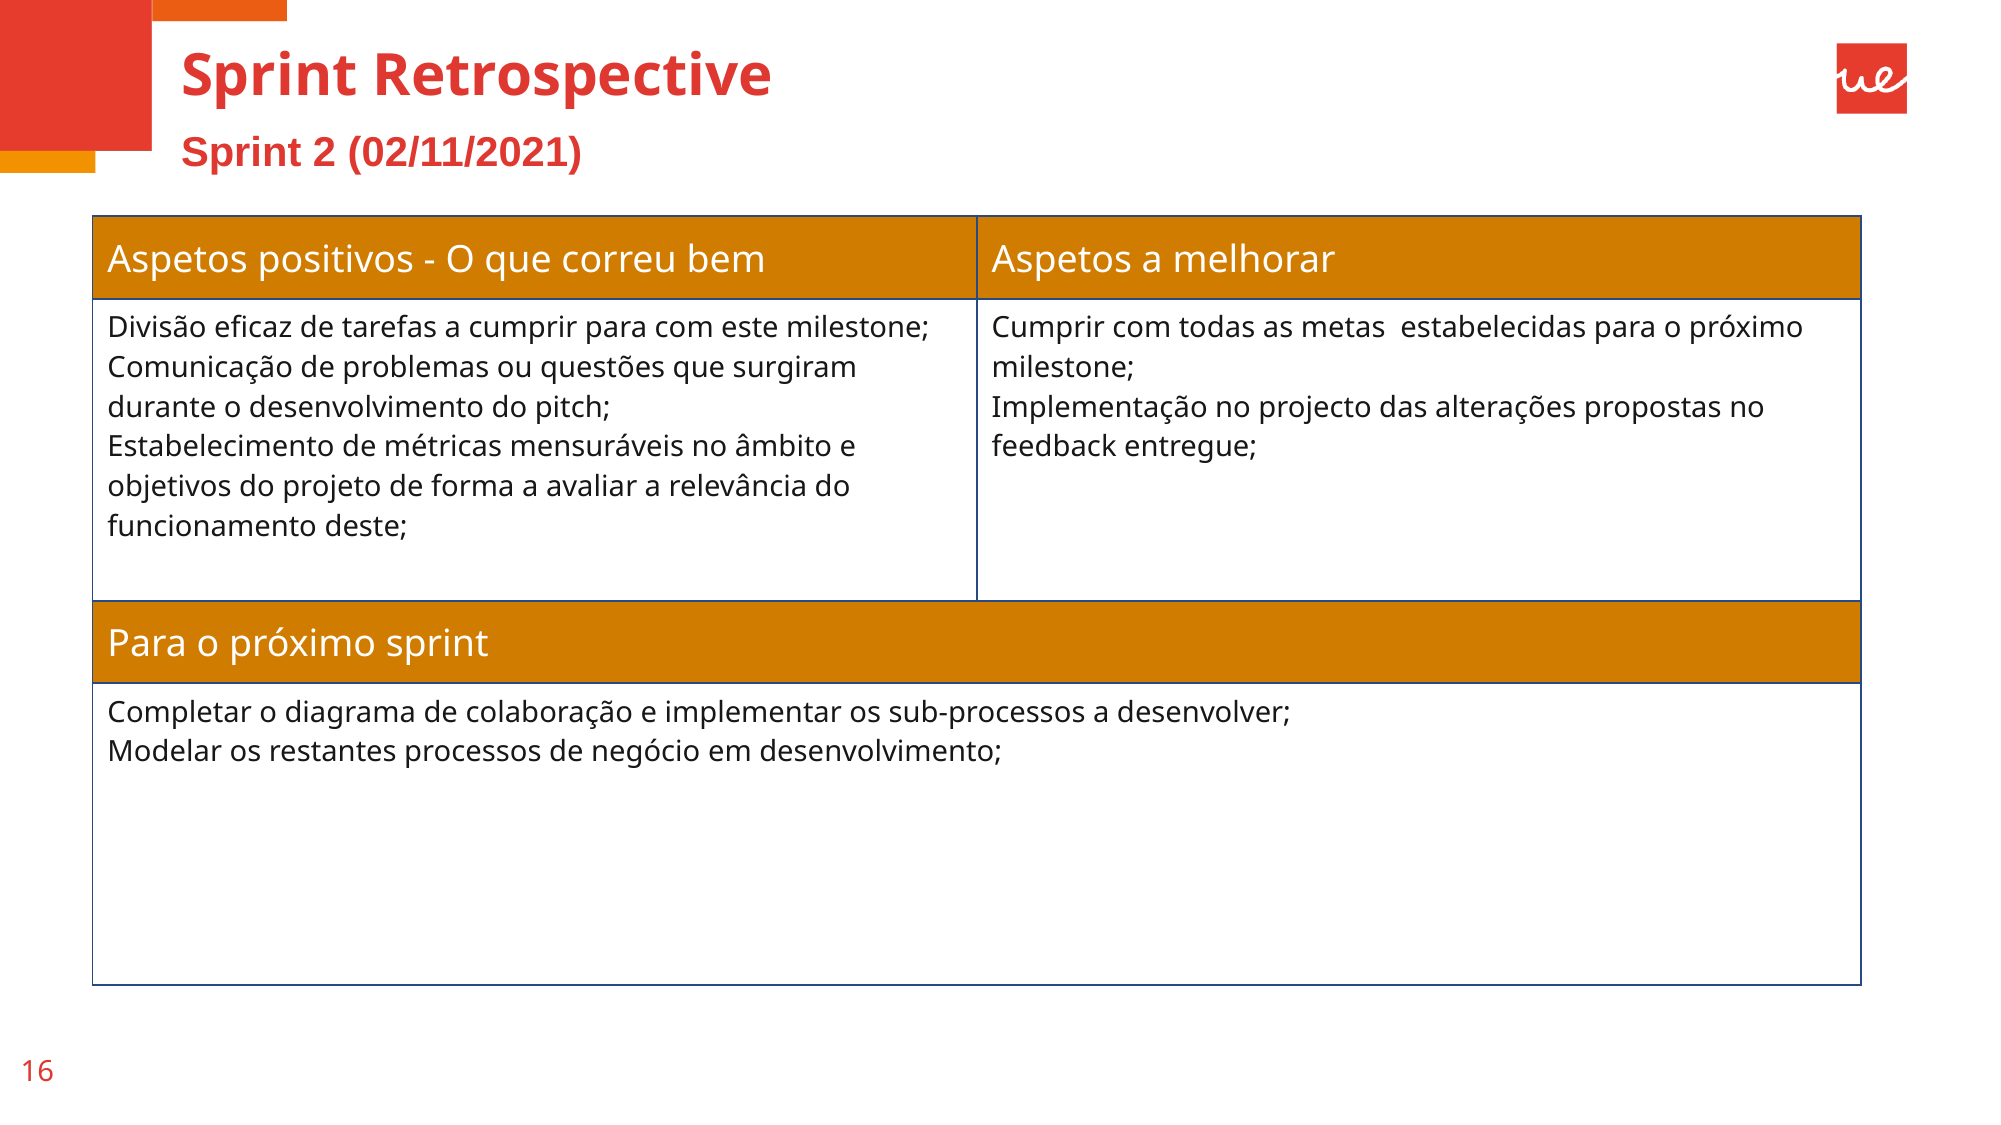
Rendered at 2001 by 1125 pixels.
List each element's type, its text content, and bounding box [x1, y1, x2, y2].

table_header Aspetos a melhorar [978, 217, 1860, 298]
subtitle Sprint 2 (02/11/2021) [166, 122, 1728, 186]
table_cell Completar o diagrama de colaboração e implementar os sub-processos a desenvolver; Modelar os restantes processos de negócio em desenvolvimento; [93, 684, 1860, 984]
title Sprint Retrospective [166, 38, 1728, 106]
table_cell Para o próximo sprint [93, 602, 1860, 682]
slide_number 16 [2, 1044, 73, 1105]
table_cell Divisão eficaz de tarefas a cumprir para com este milestone; Comunicação de problemas ou questões que surgiram durante o desenvolvimento do pitch; Estabelecimento de métricas mensuráveis no âmbito e objetivos do projeto de forma a avaliar a relevância do funcionamento deste; [93, 300, 976, 600]
picture [0, 0, 287, 174]
picture [1826, 34, 1916, 123]
table_header Aspetos positivos - O que correu bem [93, 217, 976, 298]
table_cell Cumprir com todas as metas estabelecidas para o próximo milestone; Implementação no projecto das alterações propostas no feedback entregue; [978, 300, 1860, 600]
